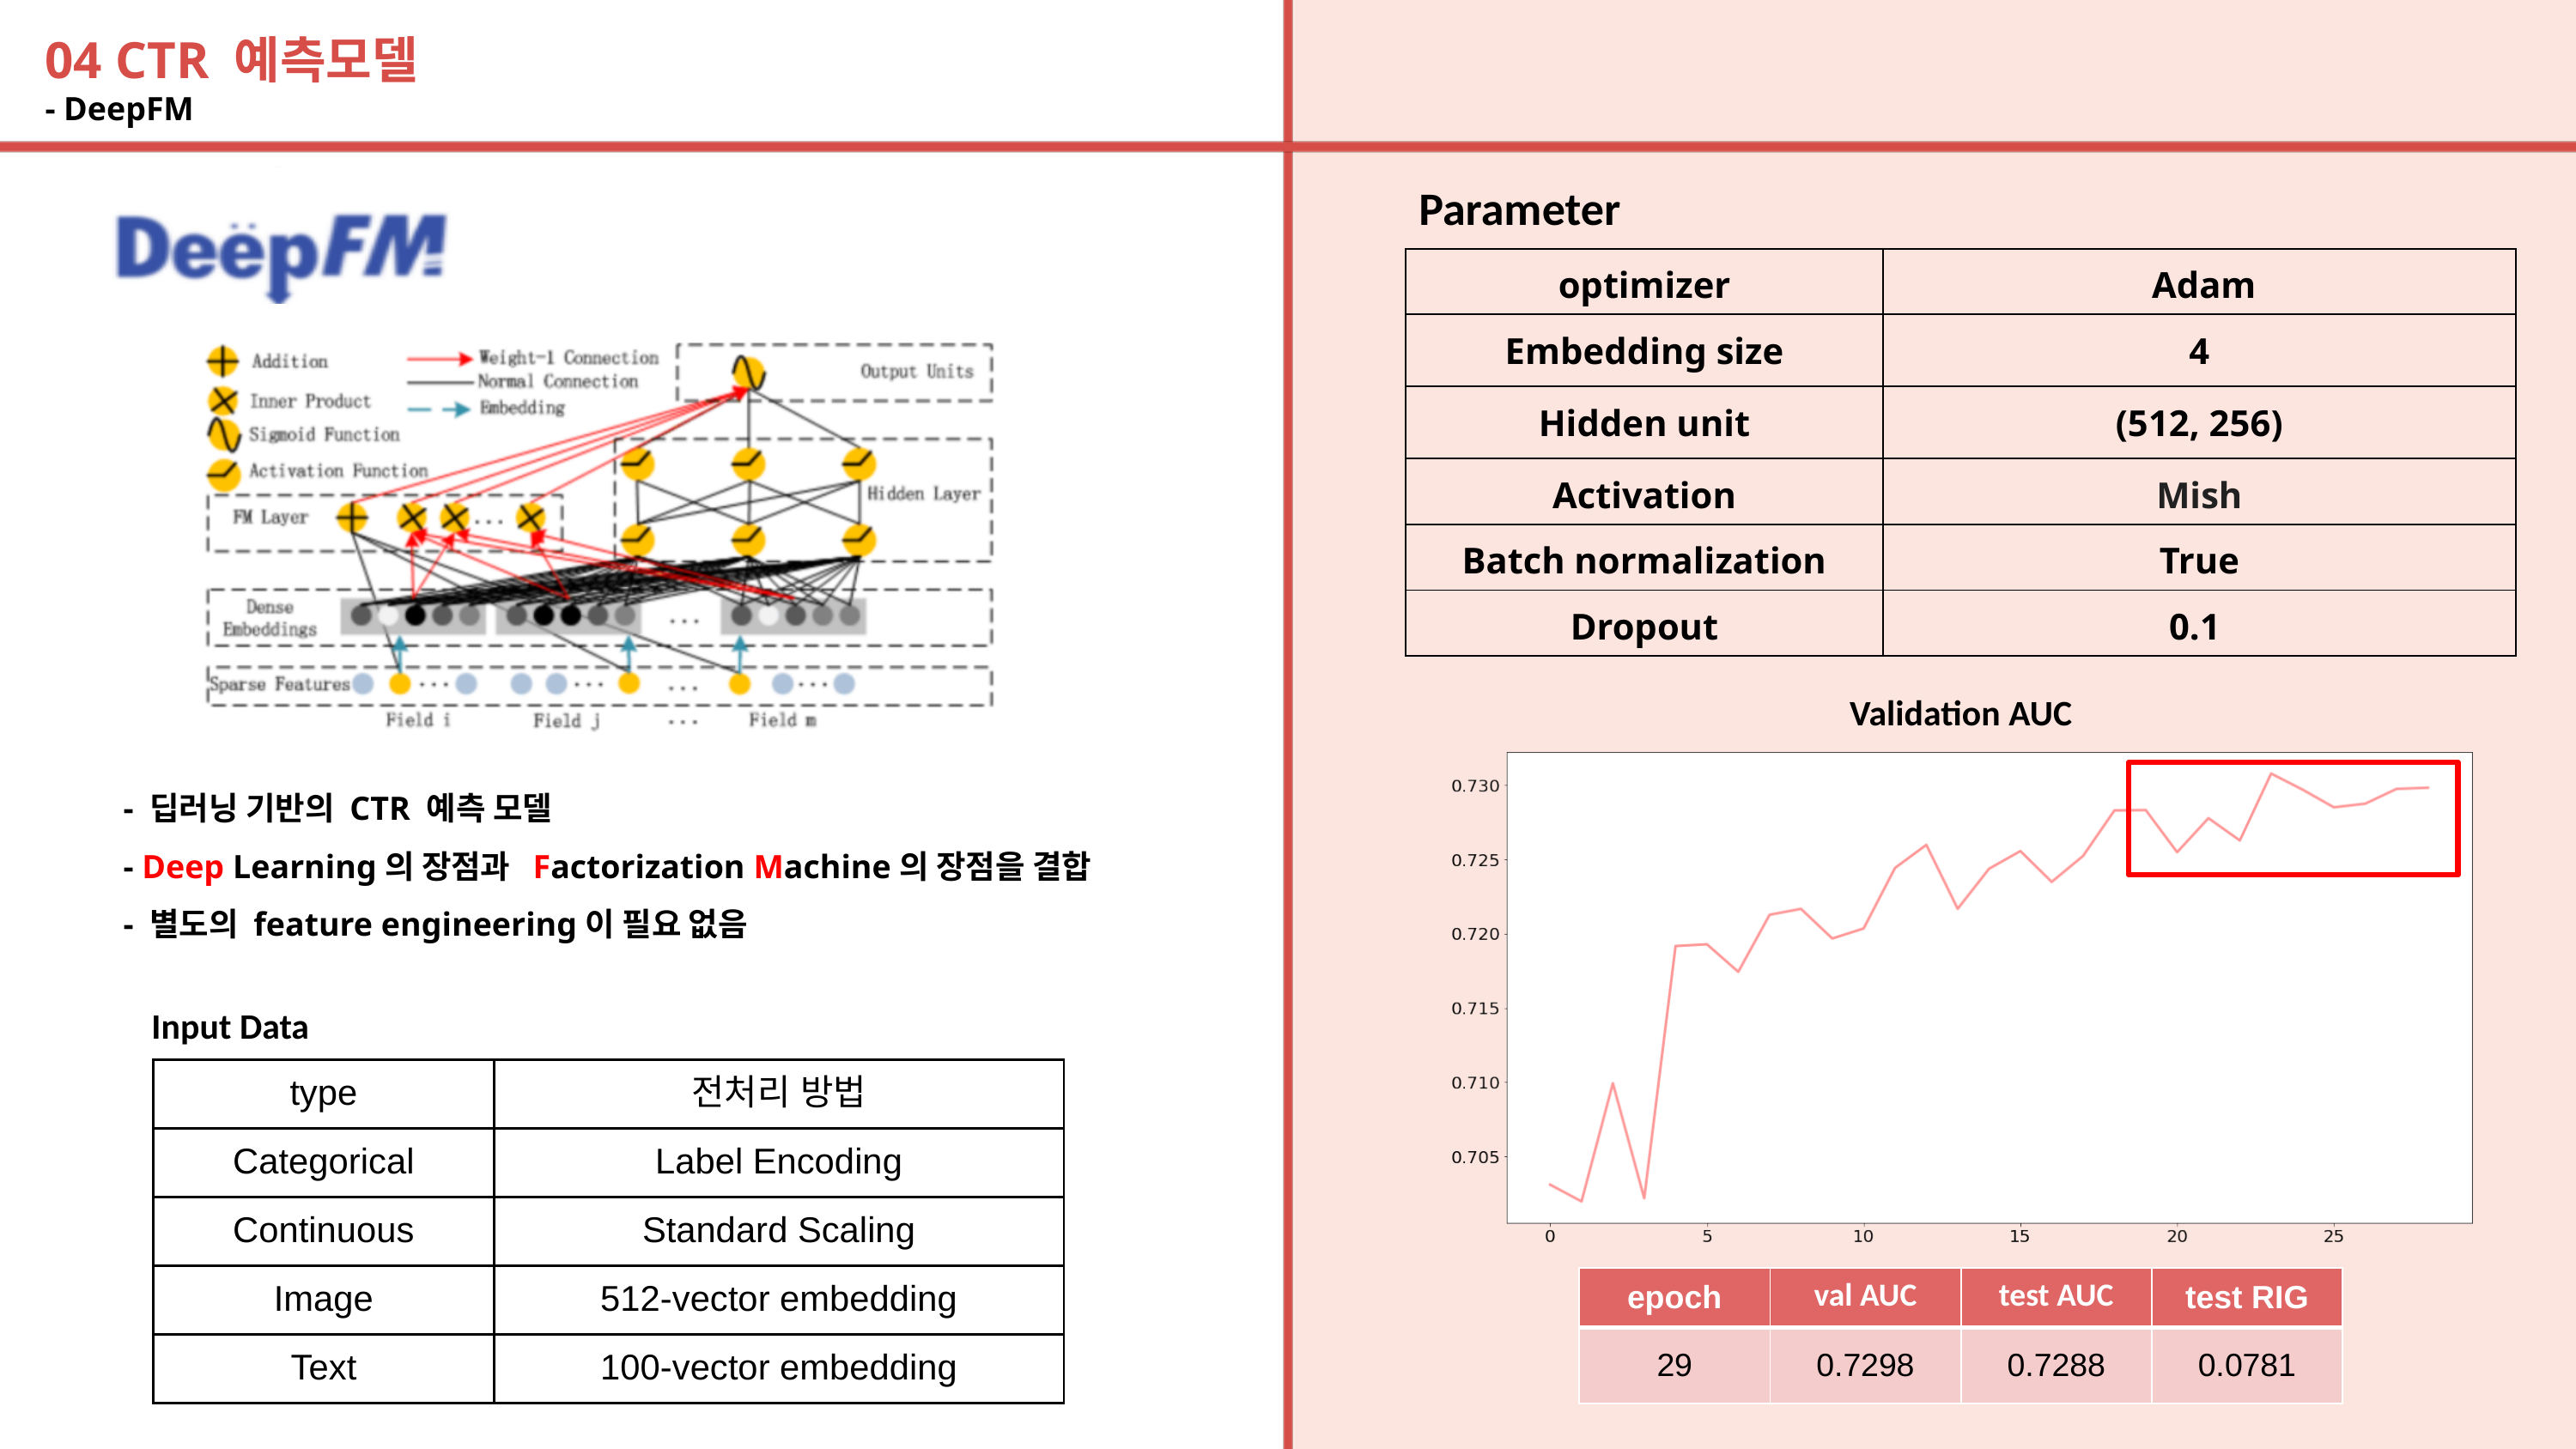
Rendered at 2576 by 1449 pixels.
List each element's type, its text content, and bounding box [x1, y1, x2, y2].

table_header optimizer [1406, 250, 1882, 313]
picture [0, 0, 2576, 1449]
table_cell 0.1 [1884, 591, 2515, 655]
text_box Validation AUC [1752, 677, 2170, 745]
table_cell (512, 256) [1884, 387, 2515, 458]
table_cell 4 [1884, 315, 2515, 385]
table_cell Activation [1406, 459, 1882, 524]
table_header test RIG [2153, 1269, 2342, 1325]
table_cell Dropout [1406, 591, 1882, 655]
table_header val AUC [1771, 1269, 1960, 1325]
table_cell 29 [1580, 1330, 1770, 1403]
text_box Parameter [1406, 176, 1724, 248]
table_cell Batch normalization [1406, 525, 1882, 590]
table_cell Mish [1884, 459, 2515, 524]
table_header epoch [1580, 1269, 1770, 1325]
picture [1444, 746, 2477, 1252]
table_cell 0.7298 [1771, 1330, 1960, 1403]
table_cell 0.0781 [2153, 1330, 2342, 1403]
table_cell True [1884, 525, 2515, 590]
table_header test AUC [1962, 1269, 2151, 1325]
table_cell Hidden unit [1406, 387, 1882, 458]
table_cell Embedding size [1406, 315, 1882, 385]
table_header Adam [1884, 250, 2515, 313]
table_cell 0.7288 [1962, 1330, 2151, 1403]
